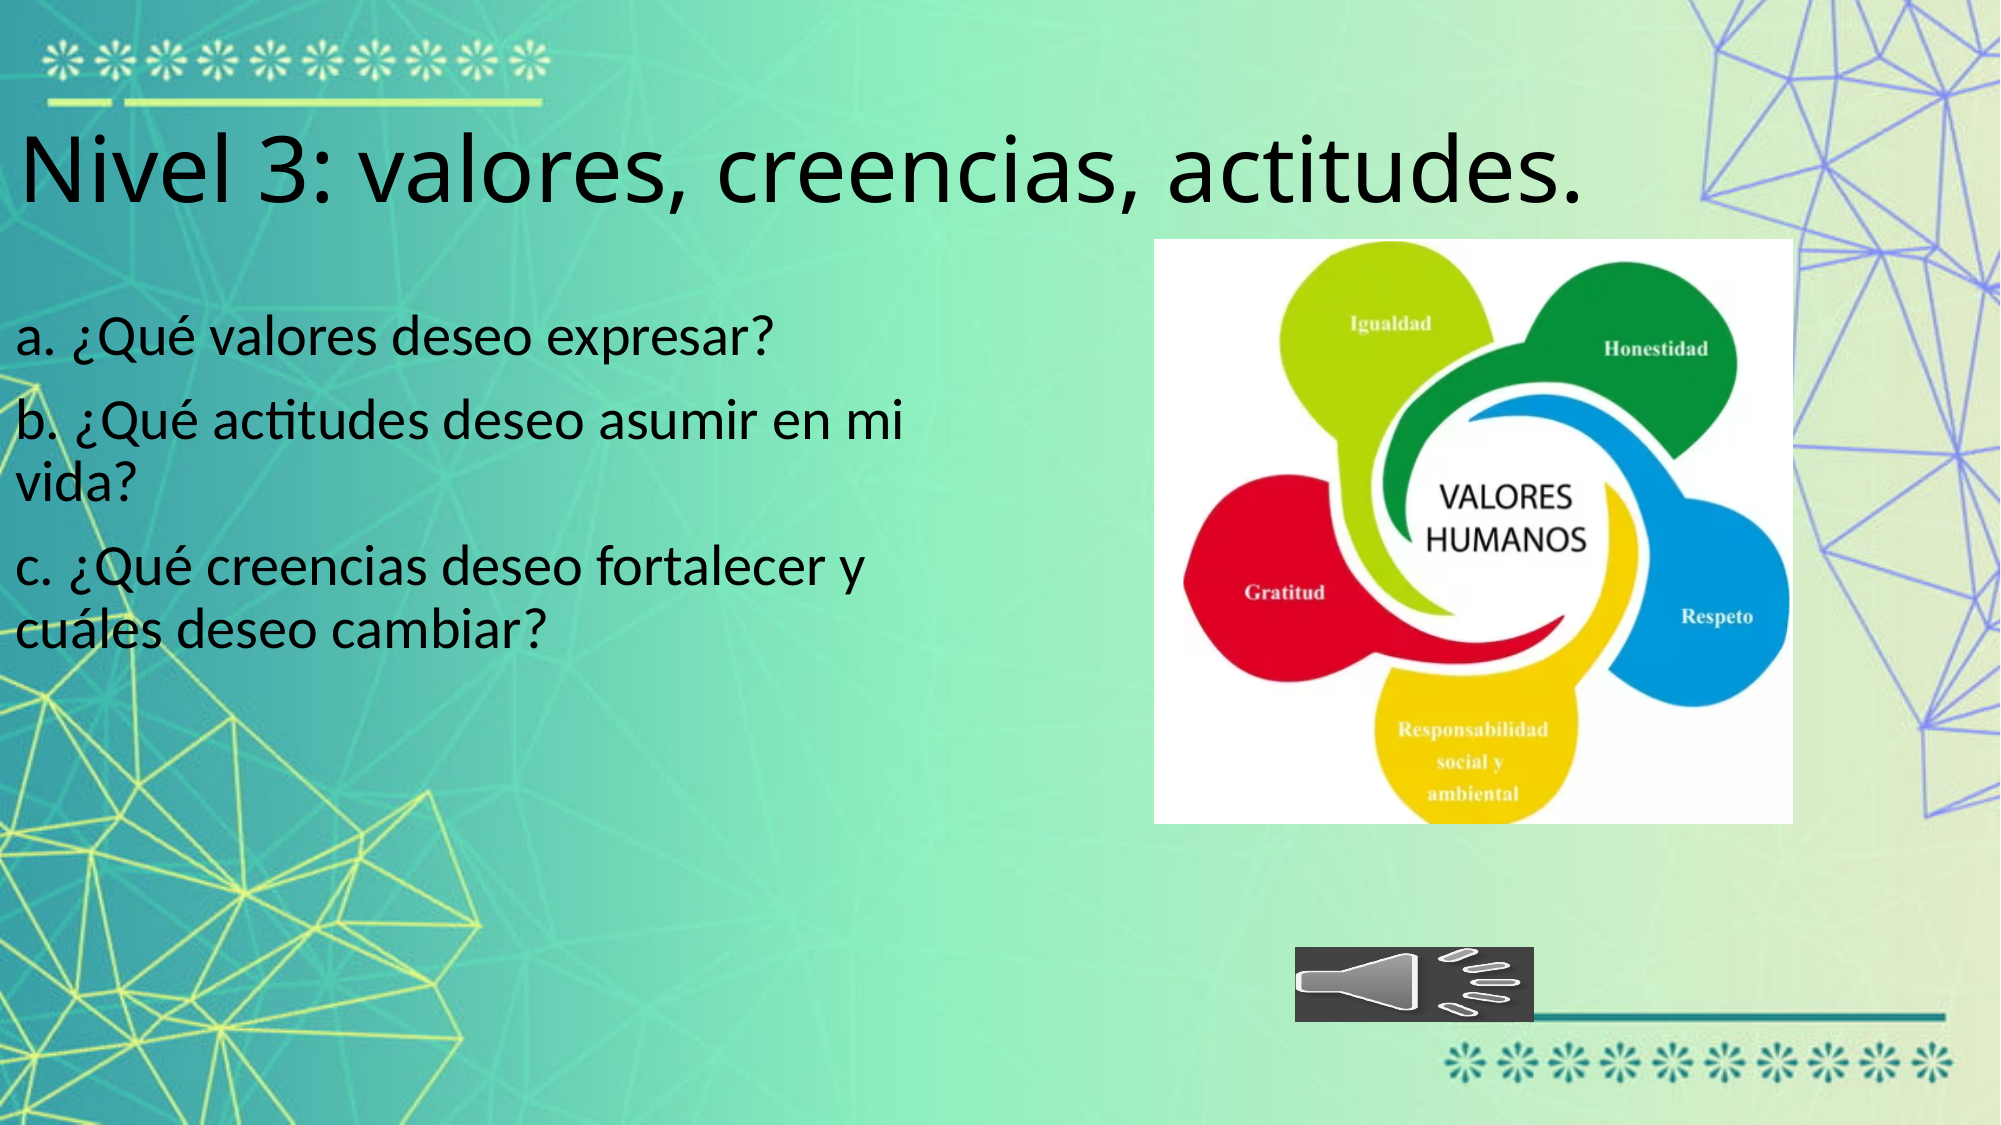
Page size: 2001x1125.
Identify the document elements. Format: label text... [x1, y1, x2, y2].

picture [0, 0, 2001, 1125]
title Nivel 3: valores, creencias, actitudes. [3, 84, 1729, 262]
list a. ¿Qué valores deseo expresar? b. ¿Qué actitudes deseo asumir en mi vida? c. ¿Qué creencias deseo fortalecer y cuáles deseo cambiar? [0, 297, 976, 1041]
